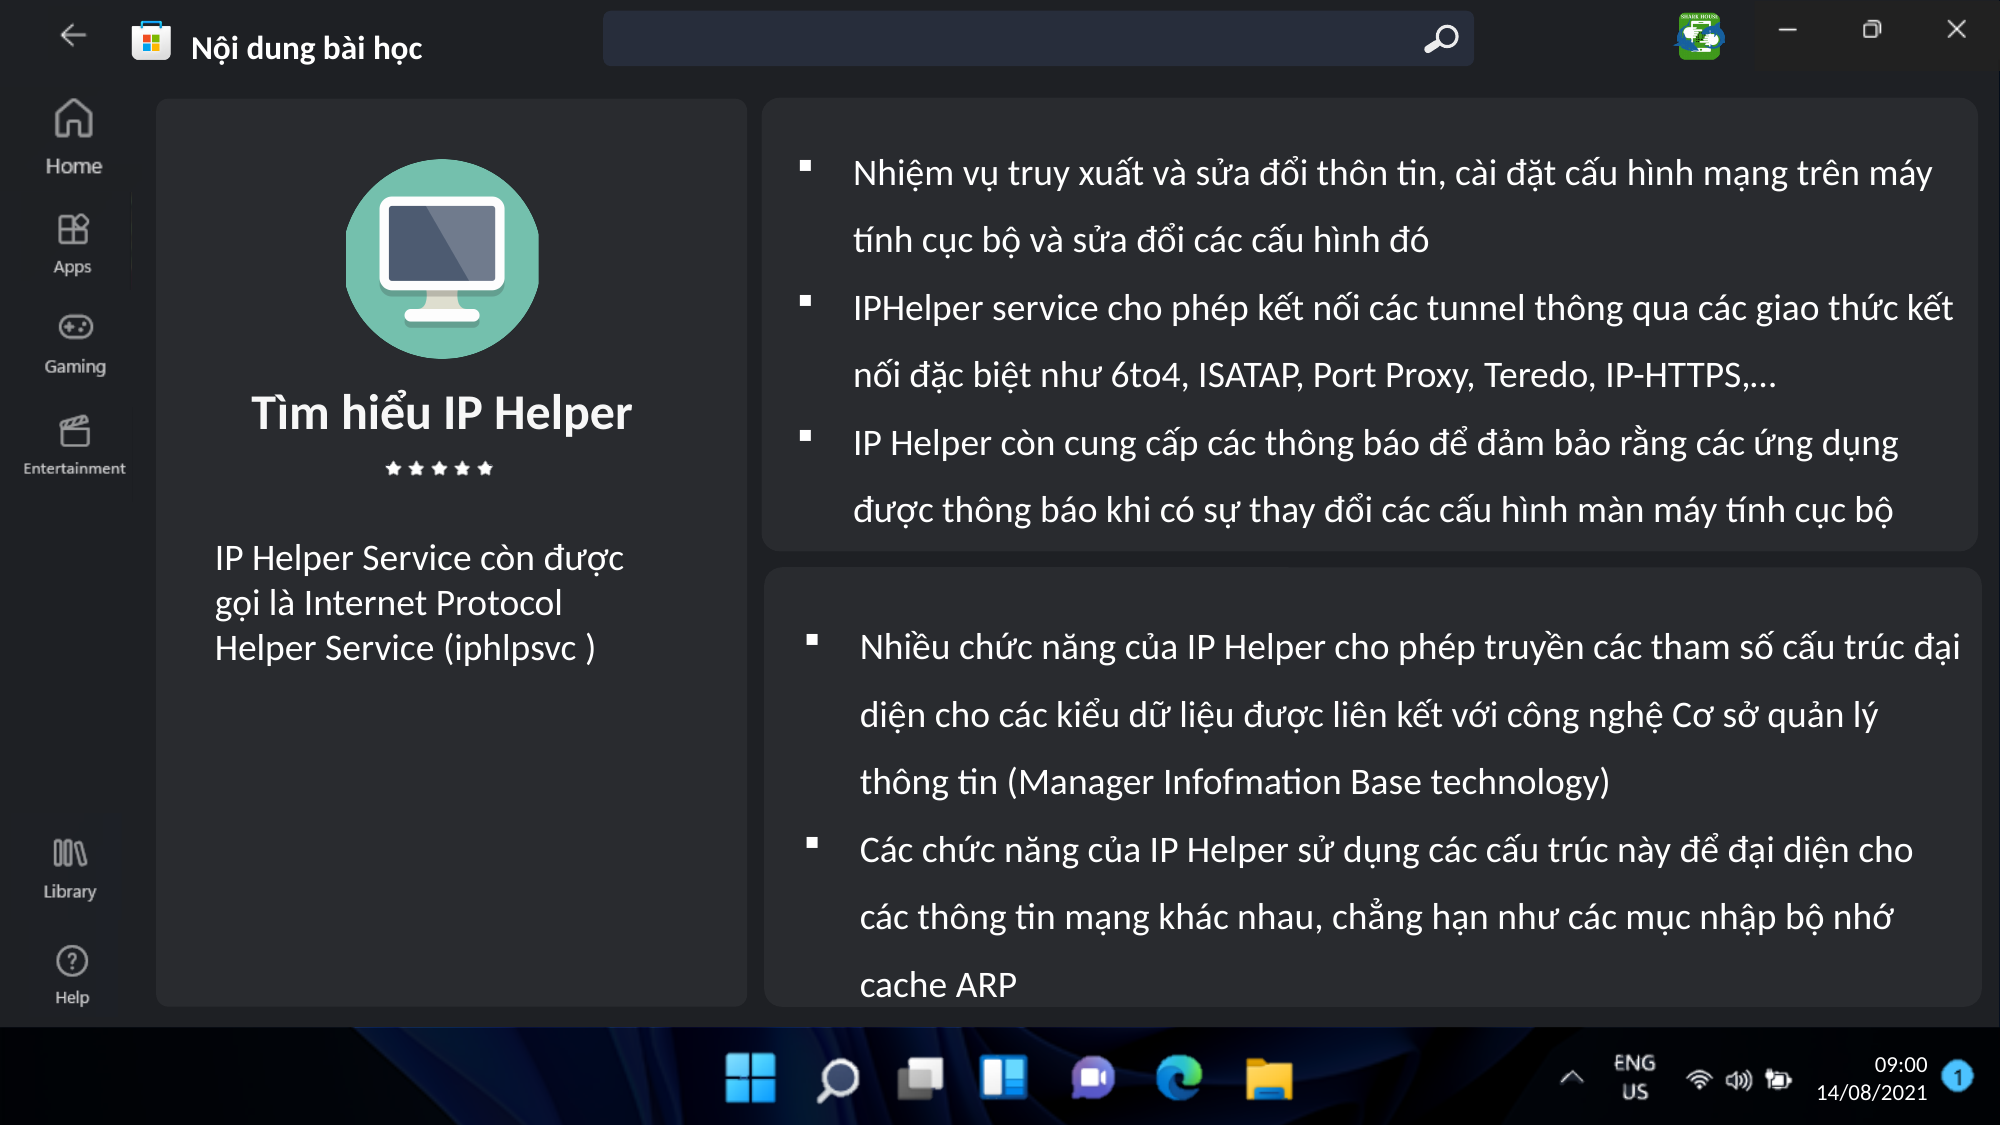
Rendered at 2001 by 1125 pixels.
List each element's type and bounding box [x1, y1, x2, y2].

text_box [603, 10, 1475, 67]
picture [0, 0, 2001, 1124]
text_box [156, 98, 748, 1007]
text_box [0, 1027, 2000, 1125]
